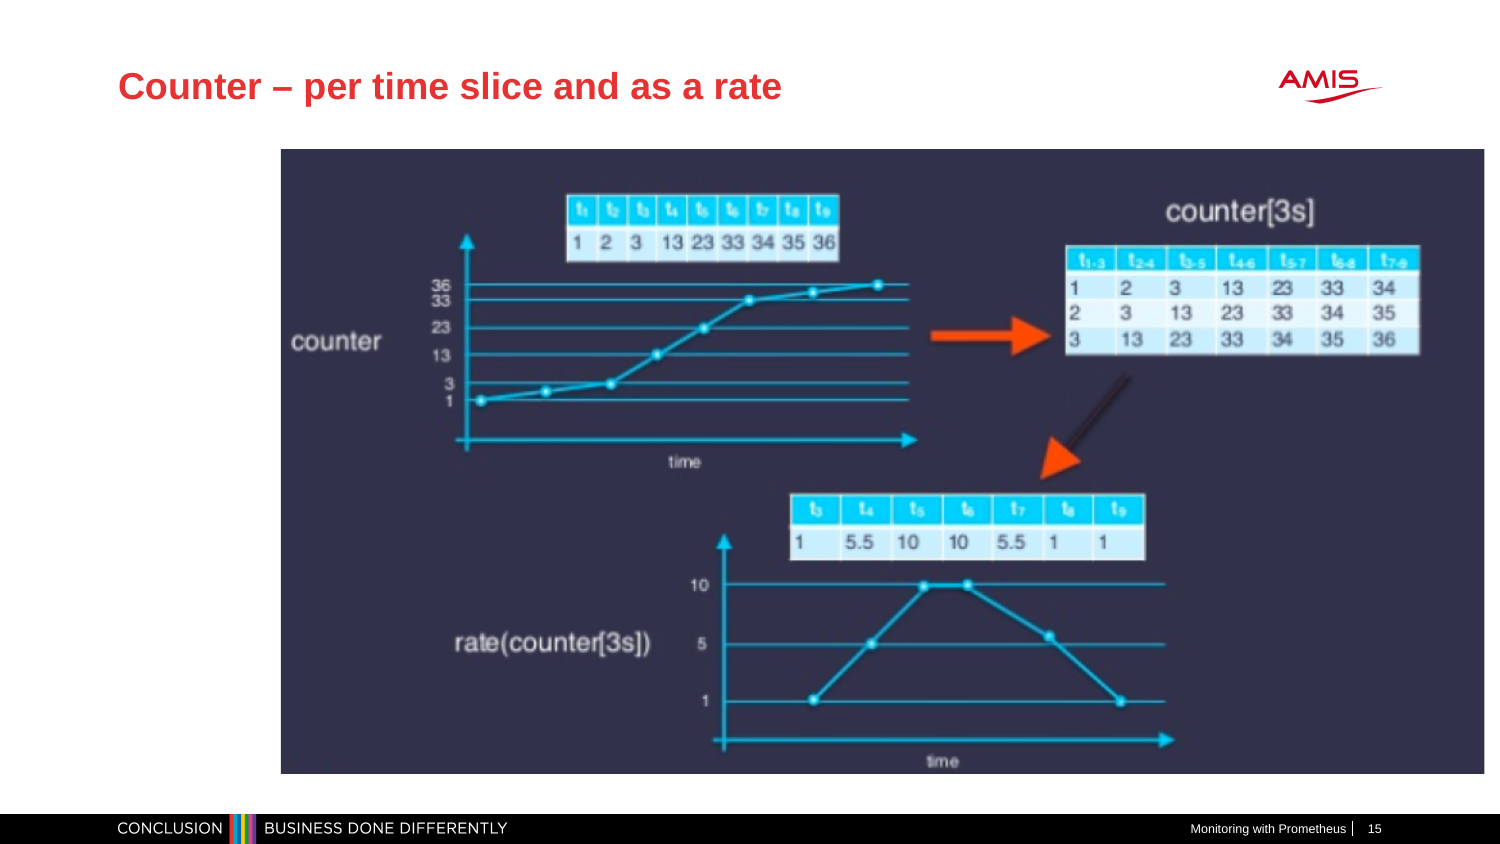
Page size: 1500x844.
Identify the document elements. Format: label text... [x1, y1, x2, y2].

picture [1205, 58, 1388, 106]
picture [239, 814, 1500, 844]
picture [0, 814, 236, 844]
title Counter – per time slice and as a rate [118, 47, 1205, 130]
picture [280, 149, 1485, 774]
slide_number 15 [1358, 820, 1382, 839]
footer Monitoring with Prometheus [814, 820, 1347, 839]
